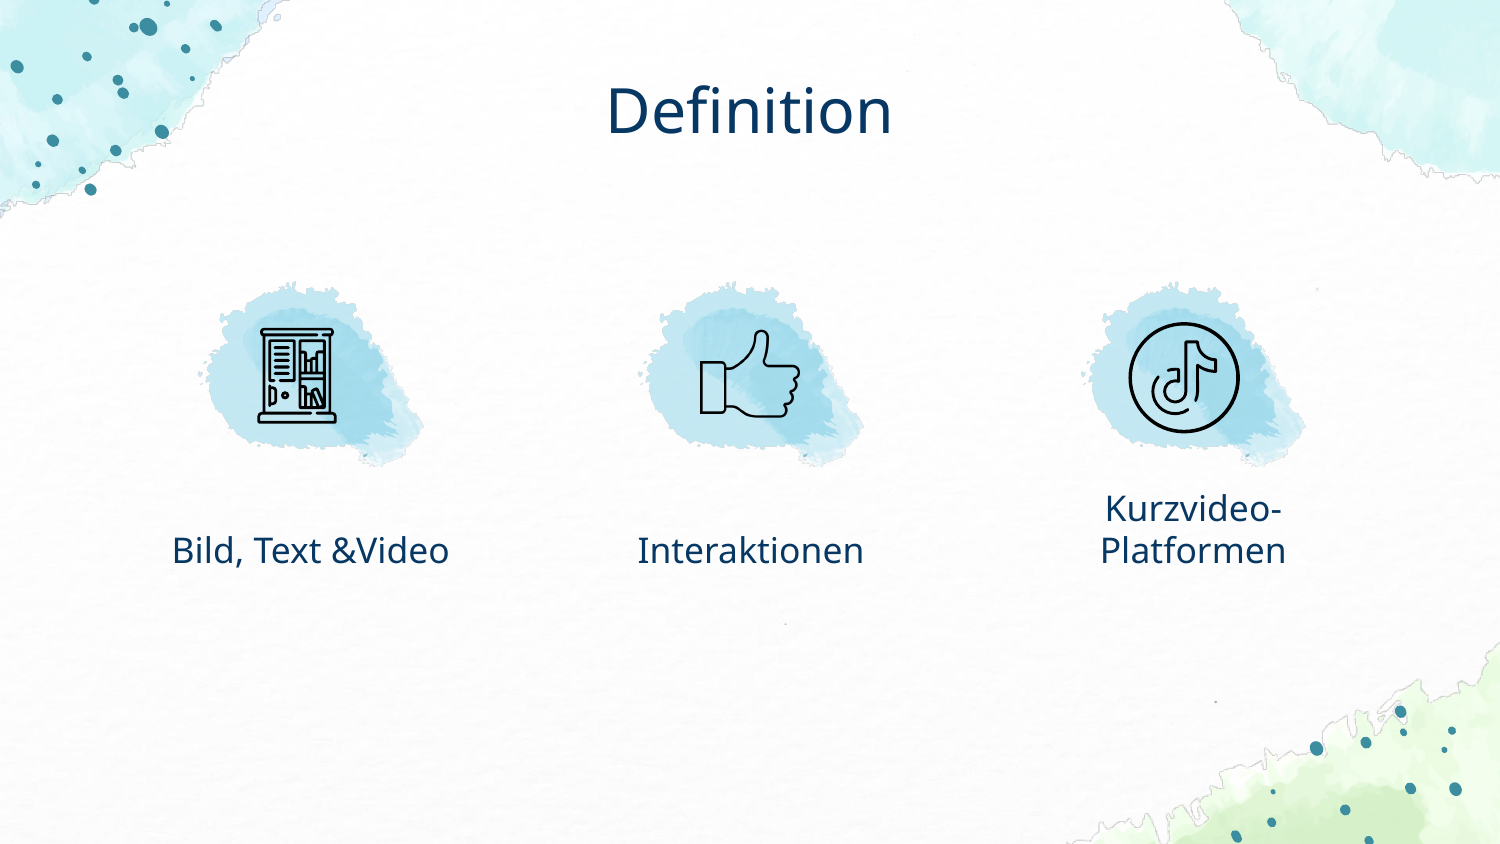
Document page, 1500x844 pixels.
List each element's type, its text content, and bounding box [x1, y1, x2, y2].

picture [0, 0, 1500, 844]
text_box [257, 327, 337, 424]
title Kurzvideo-Platformen [1001, 476, 1385, 623]
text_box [1128, 321, 1241, 434]
title Definition [120, 61, 1380, 156]
title Bild, Text &Video [119, 476, 503, 623]
title Interaktionen [559, 476, 943, 623]
